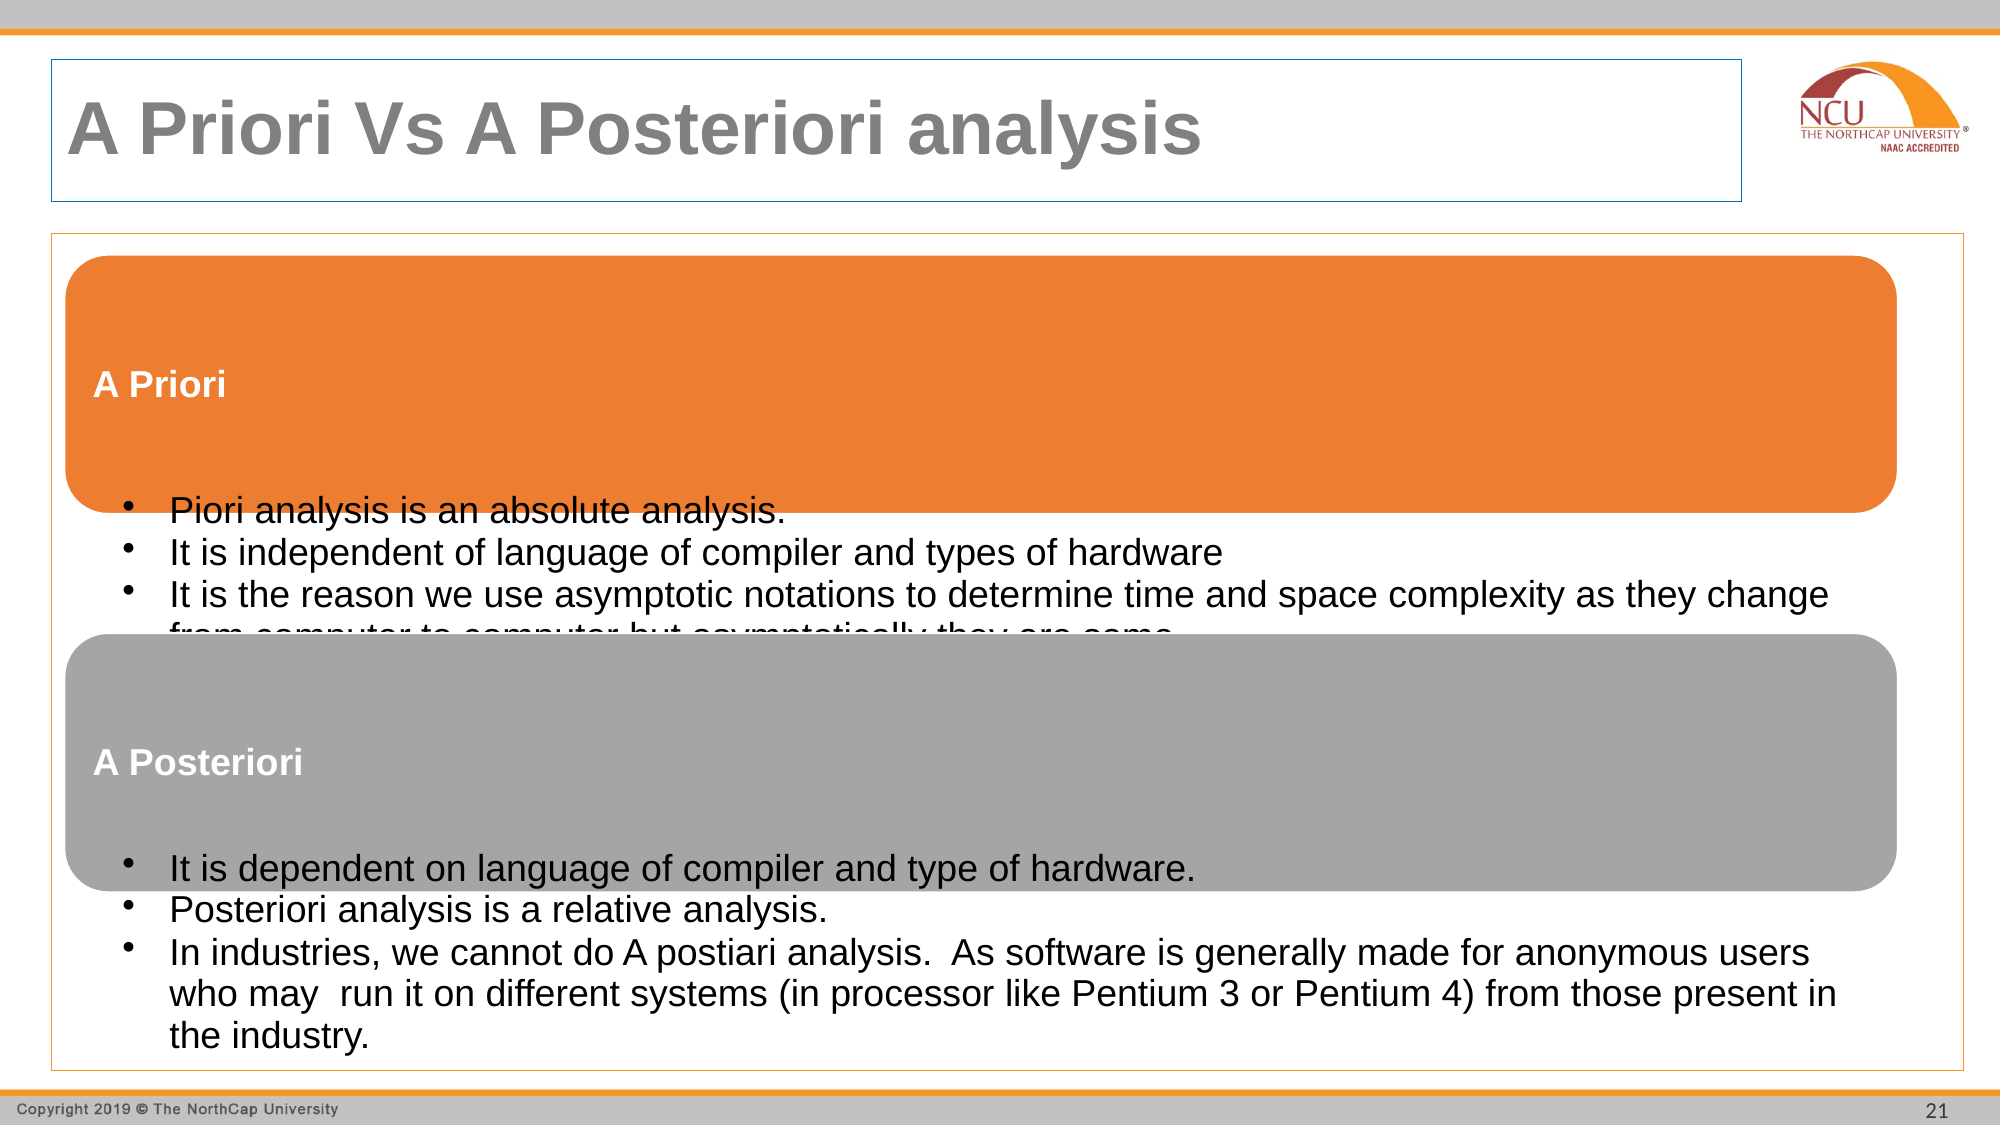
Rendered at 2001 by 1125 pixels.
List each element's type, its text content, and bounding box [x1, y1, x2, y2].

slide_number 21 [1791, 1094, 1964, 1125]
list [64, 254, 1898, 1012]
title A Priori Vs A Posteriori analysis [51, 59, 1742, 202]
picture [0, 0, 2000, 1125]
text_box [51, 233, 1964, 1071]
